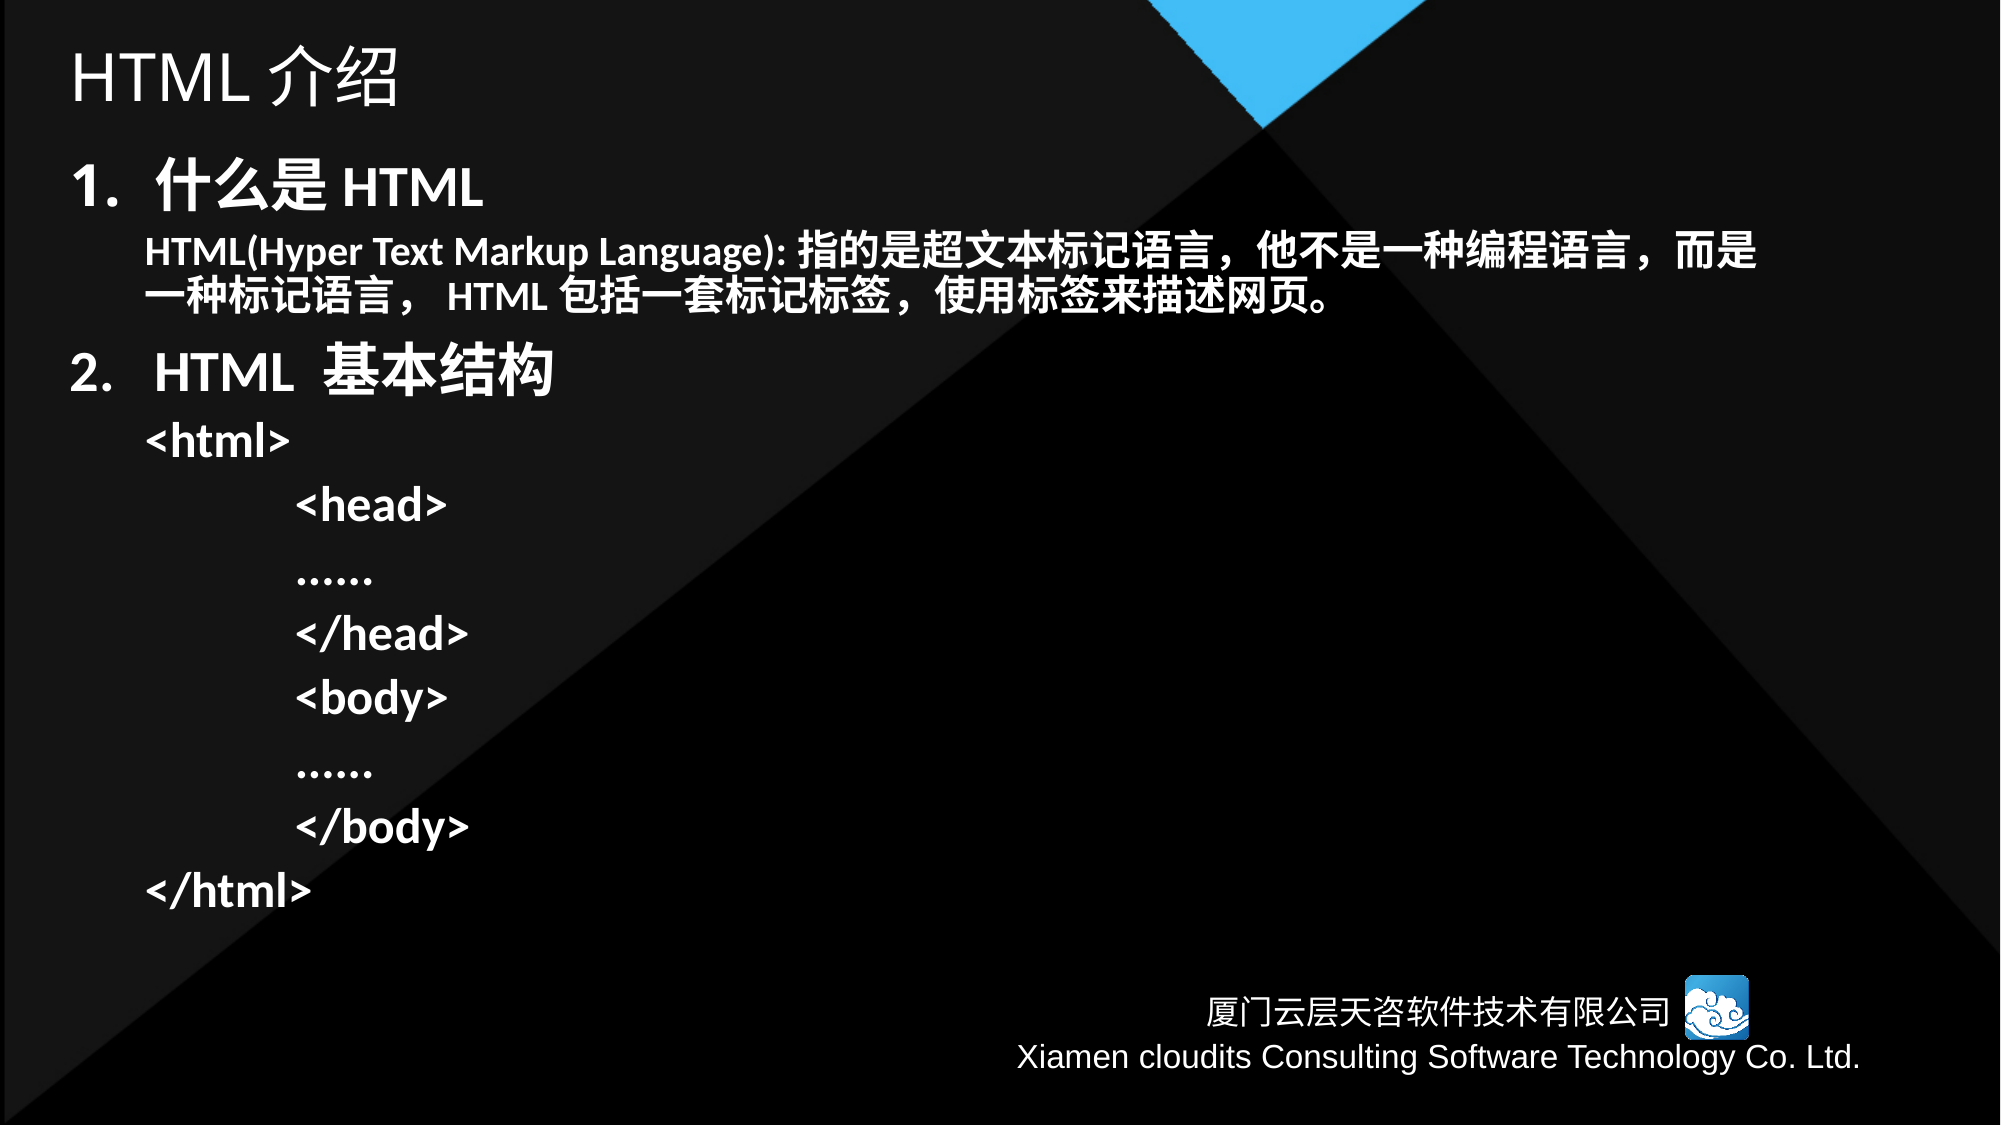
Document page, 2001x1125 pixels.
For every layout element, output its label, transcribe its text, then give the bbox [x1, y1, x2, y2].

list 什么是HTML HTML(Hyper Text Markup Language):指的是超文本标记语言，他不是一种编程语言，而是一种标记语言，HTML包括一套标记标签，使用标签来描述网页。 HTML 基本结构 <html> <head> ...... </head> <body> ...... </body> </html> [55, 149, 1780, 863]
picture [0, 0, 2001, 1125]
title HTML介绍 [55, 36, 1827, 126]
